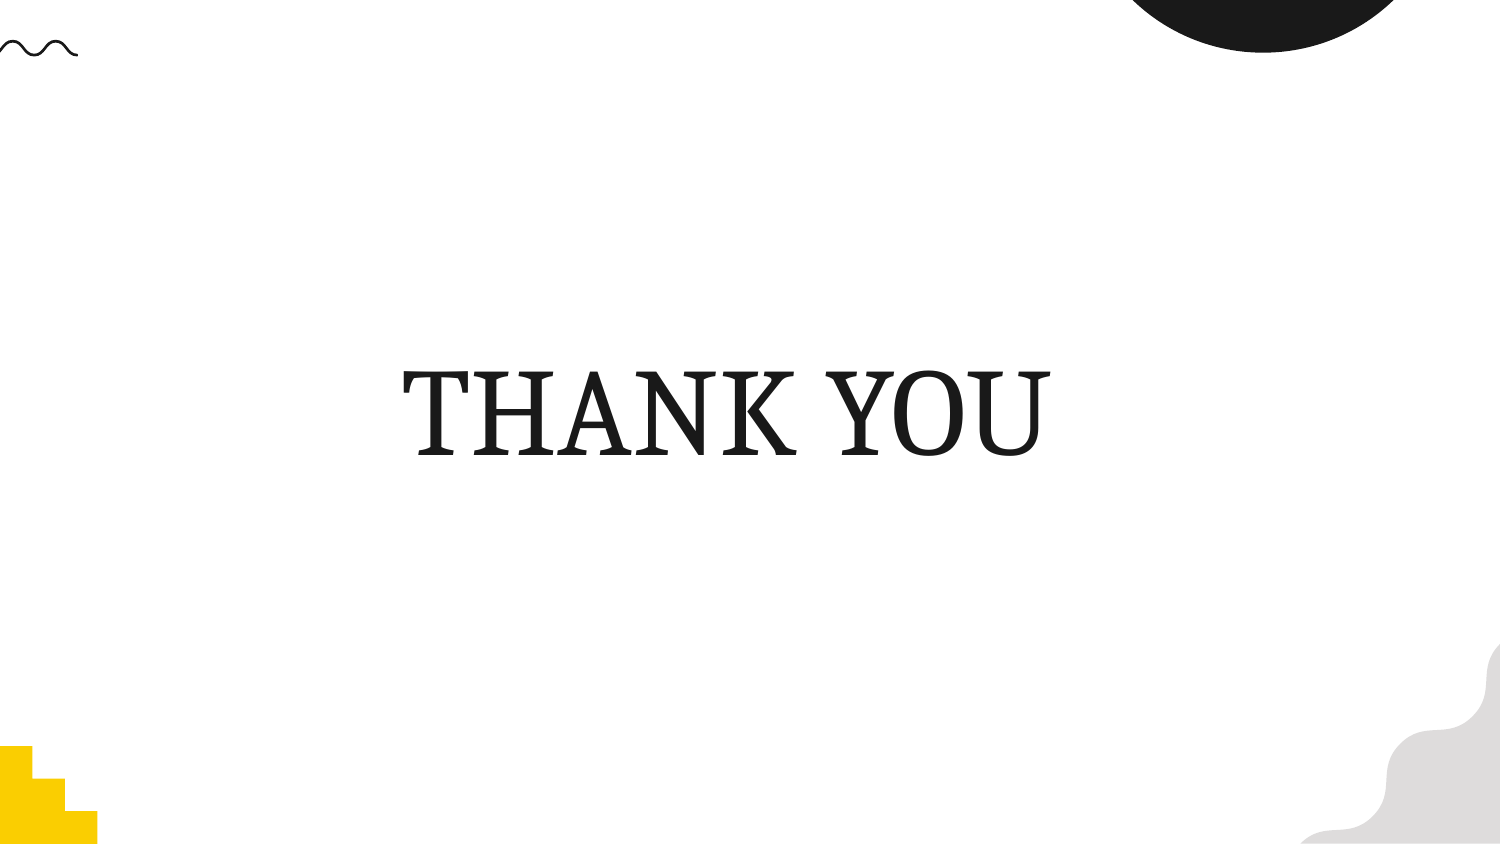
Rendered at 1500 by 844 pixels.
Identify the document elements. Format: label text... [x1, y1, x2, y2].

title THANK YOU [386, 315, 1094, 581]
